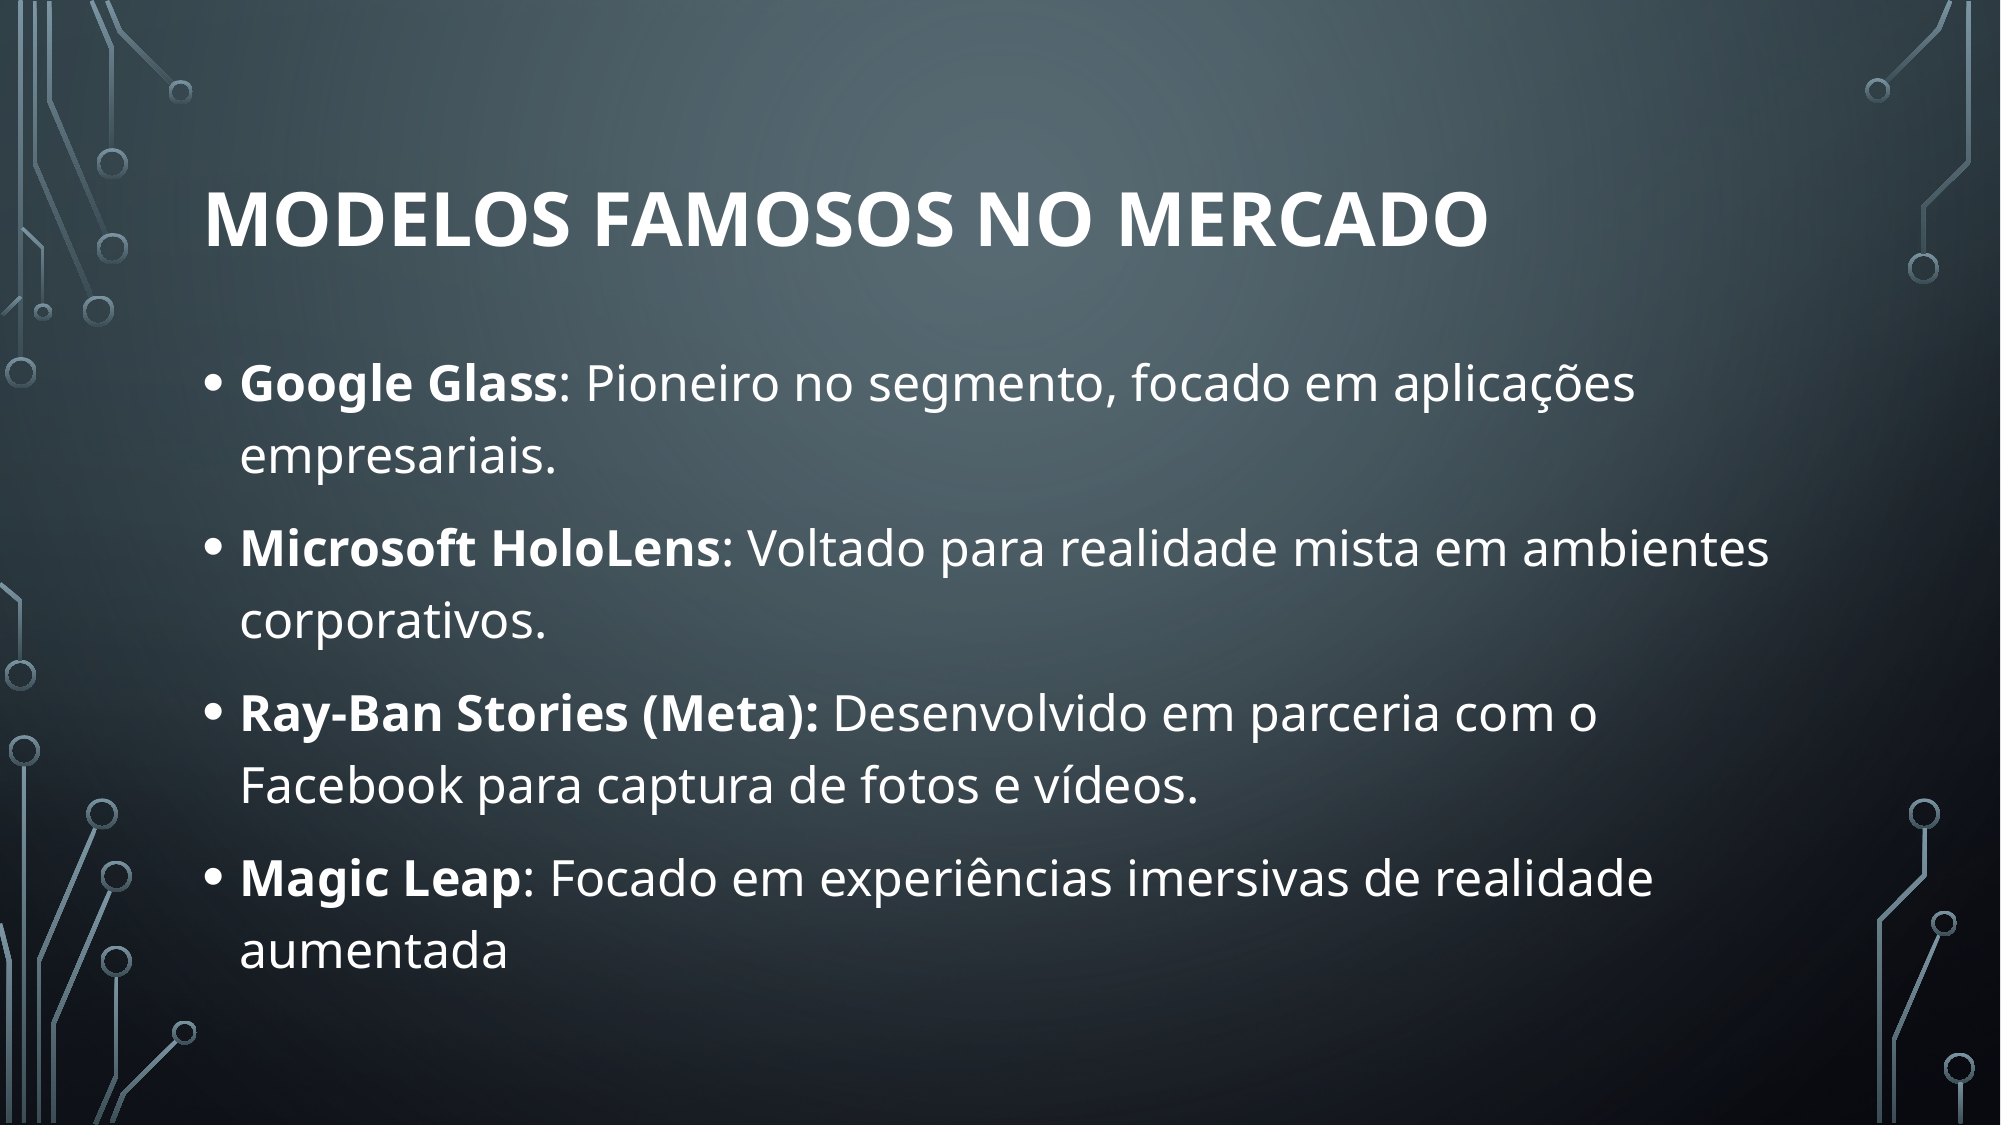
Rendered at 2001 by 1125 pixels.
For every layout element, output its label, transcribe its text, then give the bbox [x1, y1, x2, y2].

title Modelos Famosos no Mercado [187, 101, 1813, 332]
list Google Glass: Pioneiro no segmento, focado em aplicações empresariais. Microsoft HoloLens: Voltado para realidade mista em ambientes corporativos. Ray-Ban Stories (Meta): Desenvolvido em parceria com o Facebook para captura de fotos e vídeos. Magic Leap: Focado em experiências imersivas de realidade aumentada [187, 332, 1813, 913]
